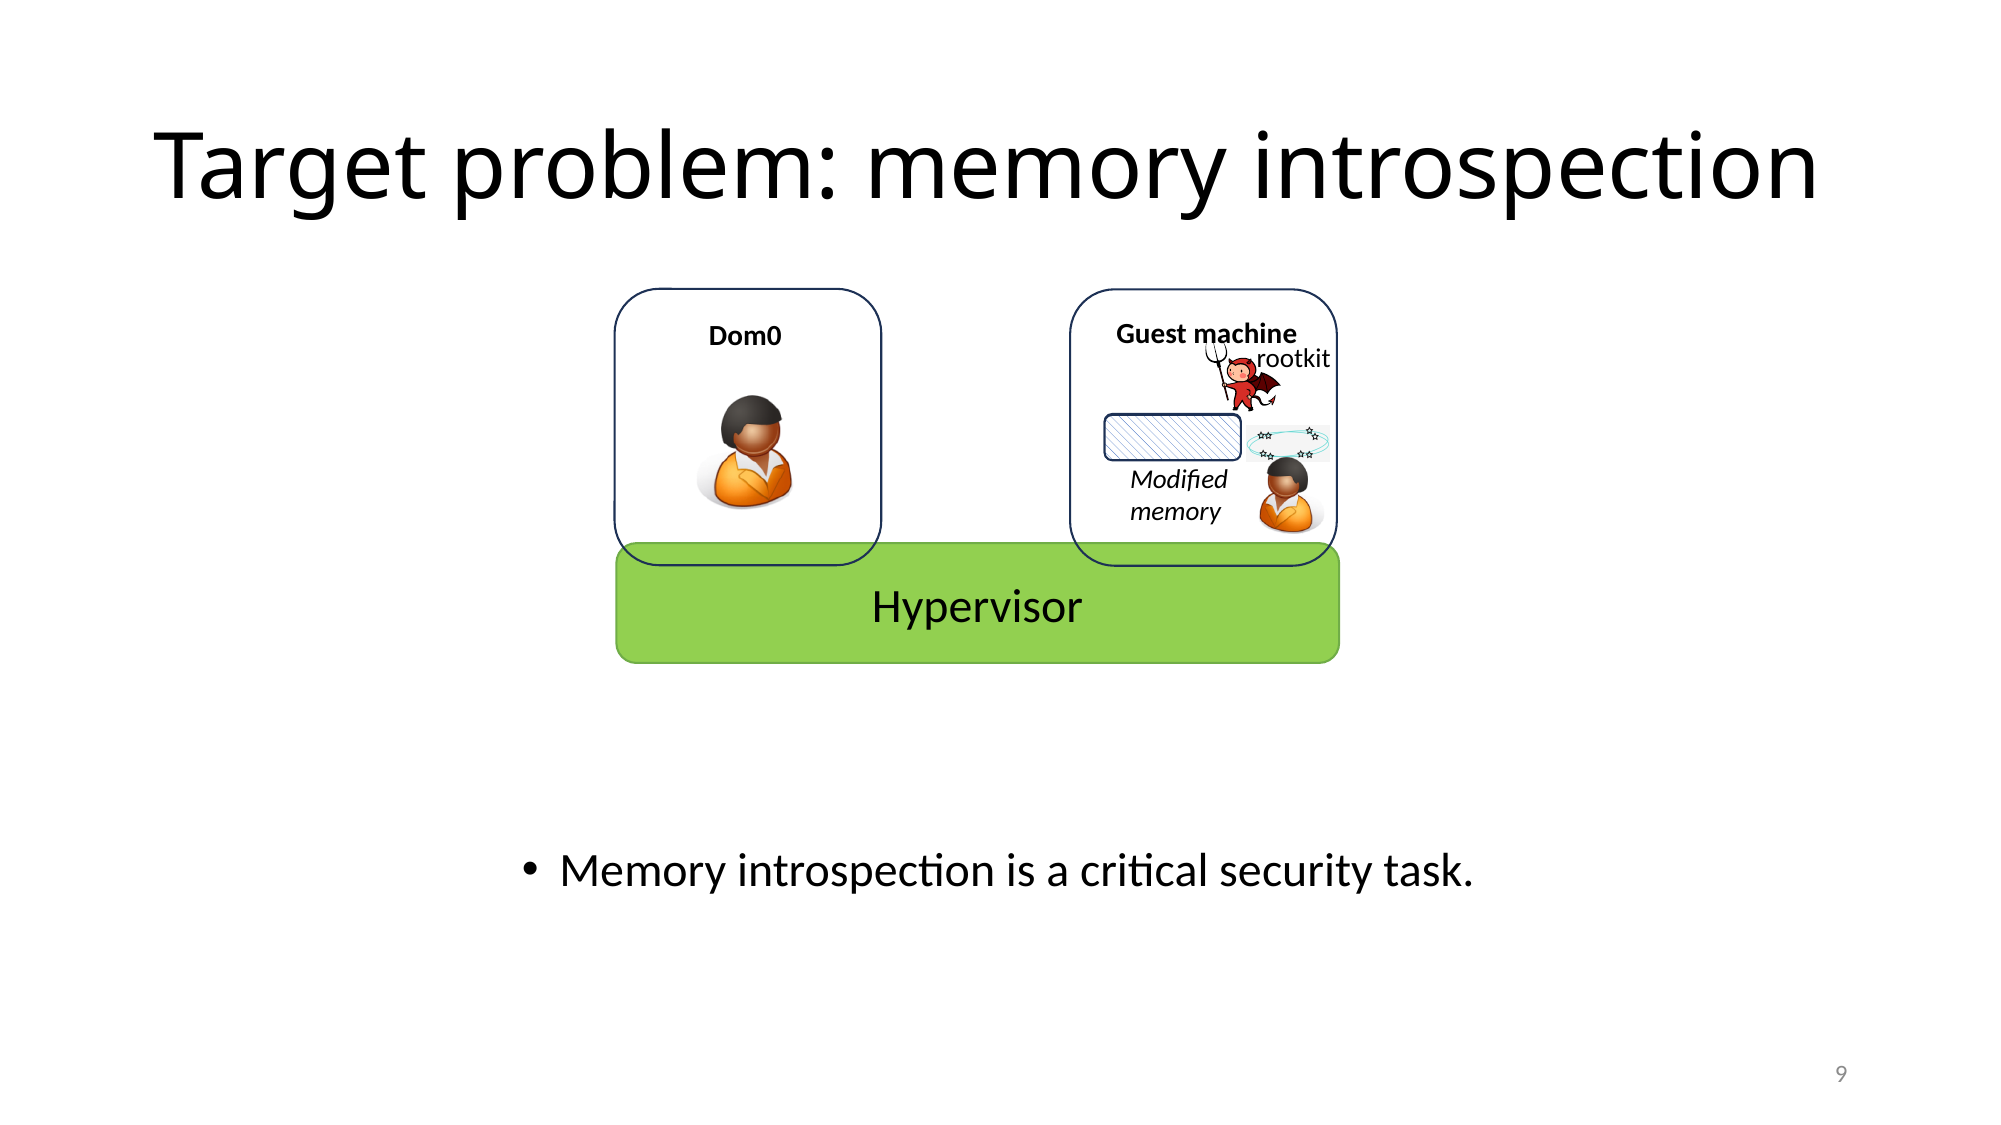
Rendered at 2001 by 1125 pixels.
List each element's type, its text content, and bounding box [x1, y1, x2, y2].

text_box [613, 287, 883, 567]
text_box Modified memory [1115, 453, 1247, 534]
picture [1246, 425, 1331, 537]
text_box rootkit [1241, 332, 1435, 380]
picture [1200, 338, 1281, 412]
list Memory introspection is a critical security task. [506, 837, 1863, 1125]
text_box Guest machine [1101, 307, 1328, 358]
text_box [1069, 288, 1338, 567]
text_box [1103, 413, 1242, 462]
text_box Hypervisor [615, 542, 1341, 664]
text_box Dom0 [632, 309, 859, 359]
picture [686, 391, 810, 514]
title Target problem: memory introspection [137, 59, 1863, 278]
